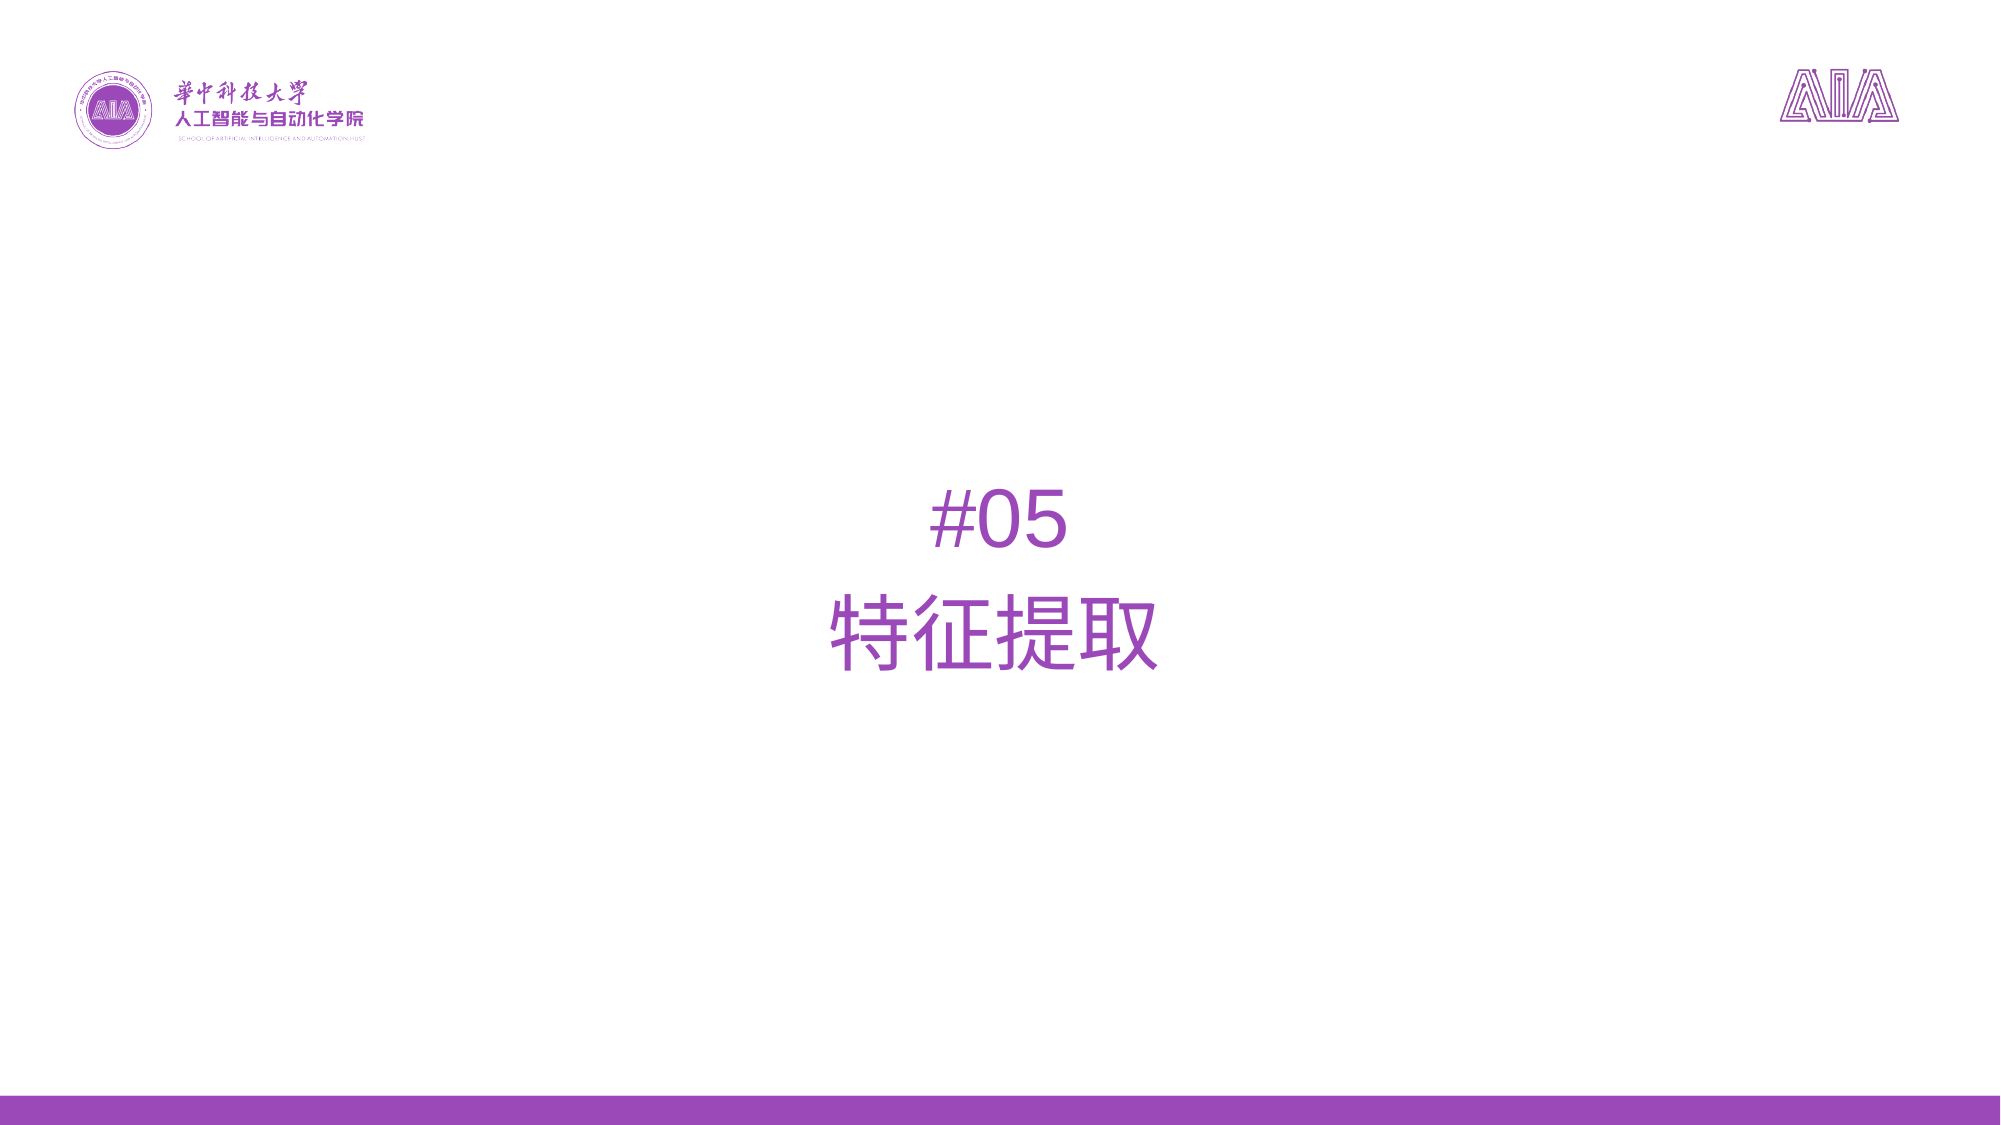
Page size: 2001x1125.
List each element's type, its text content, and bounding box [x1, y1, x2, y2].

text_box 特征提取 [827, 581, 1162, 682]
text_box #05 [930, 464, 1070, 565]
picture [0, 0, 2001, 1125]
